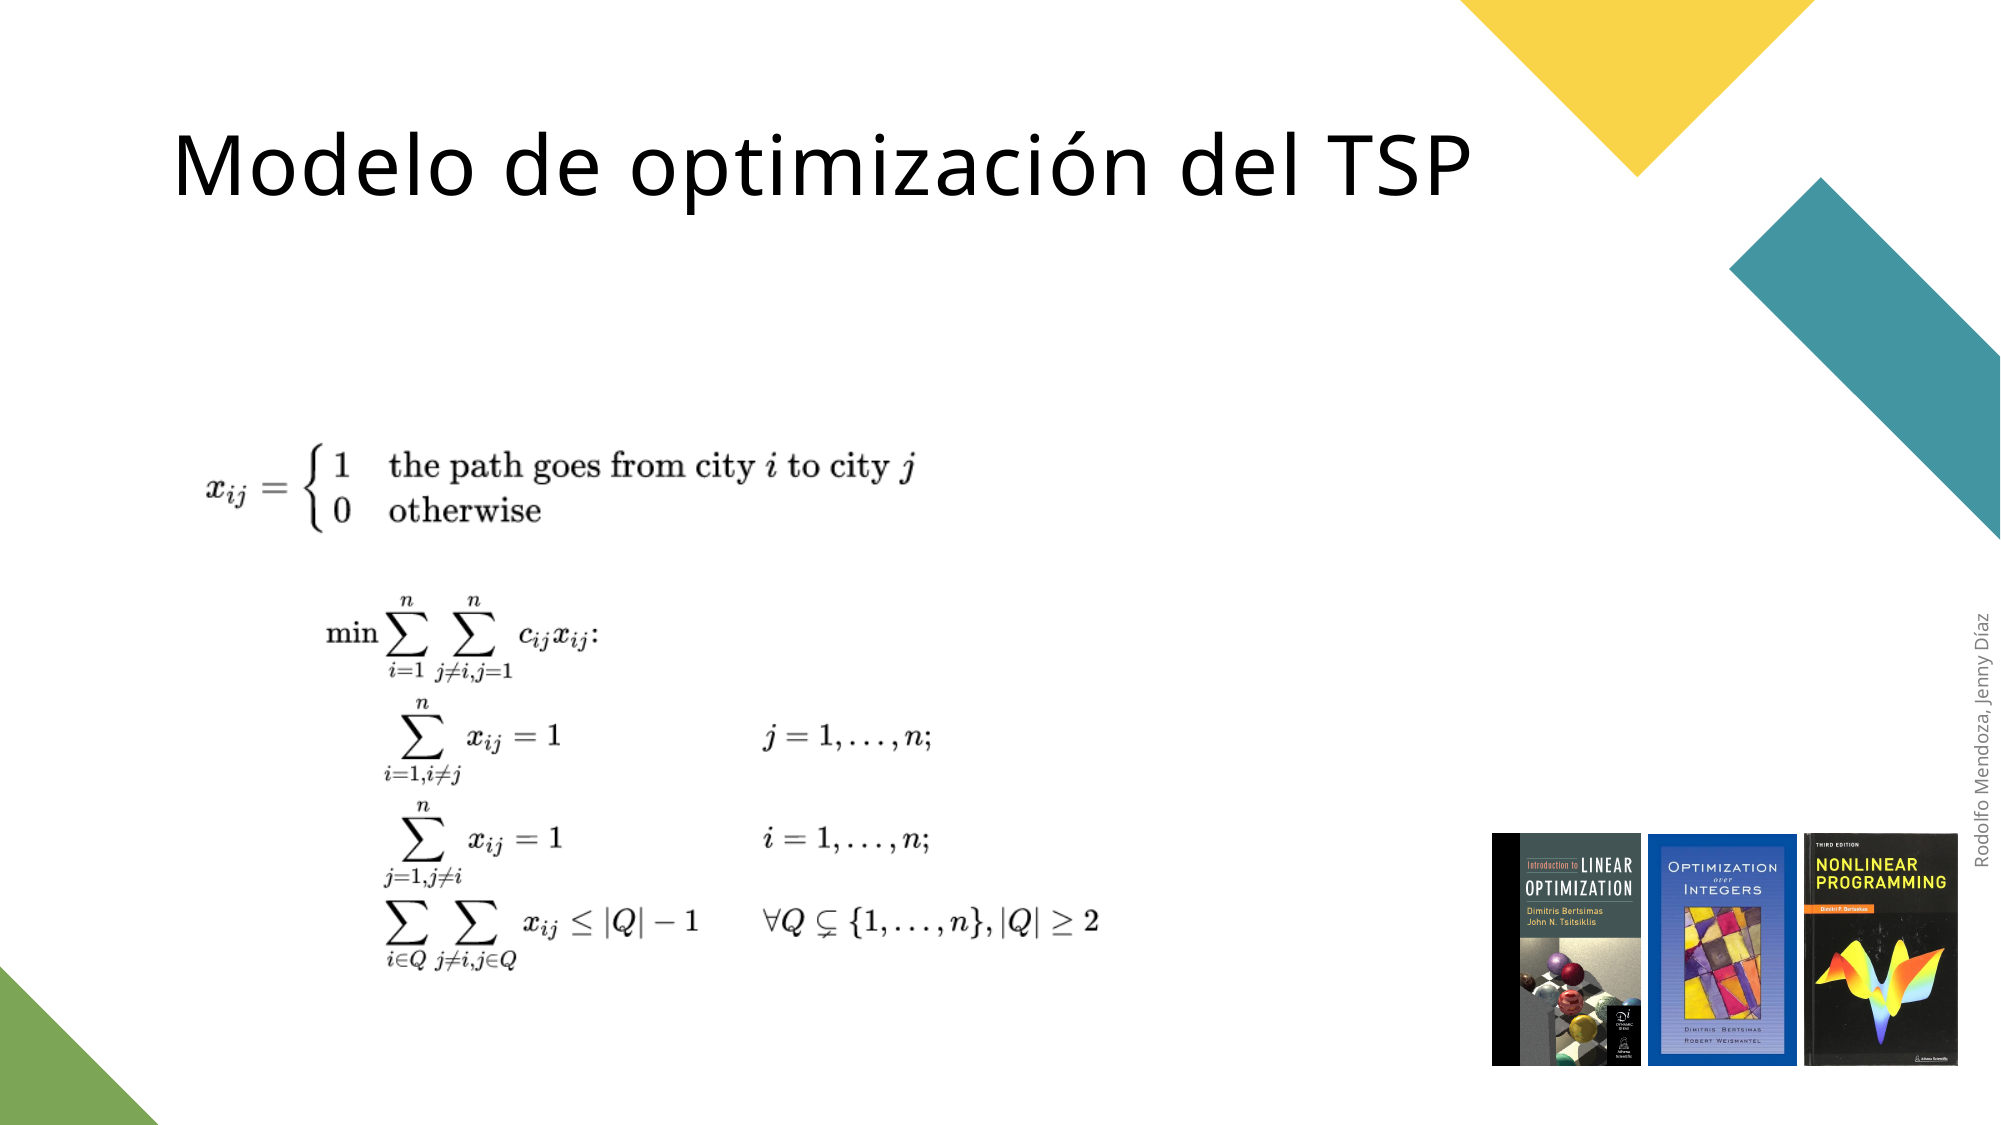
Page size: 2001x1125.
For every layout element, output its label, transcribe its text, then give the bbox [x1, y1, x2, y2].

picture [183, 426, 963, 551]
picture [1648, 834, 1797, 1066]
picture [1492, 833, 1641, 1066]
title Modelo de optimización del TSP [156, 59, 1863, 278]
picture [1804, 833, 1958, 1066]
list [280, 574, 1131, 987]
